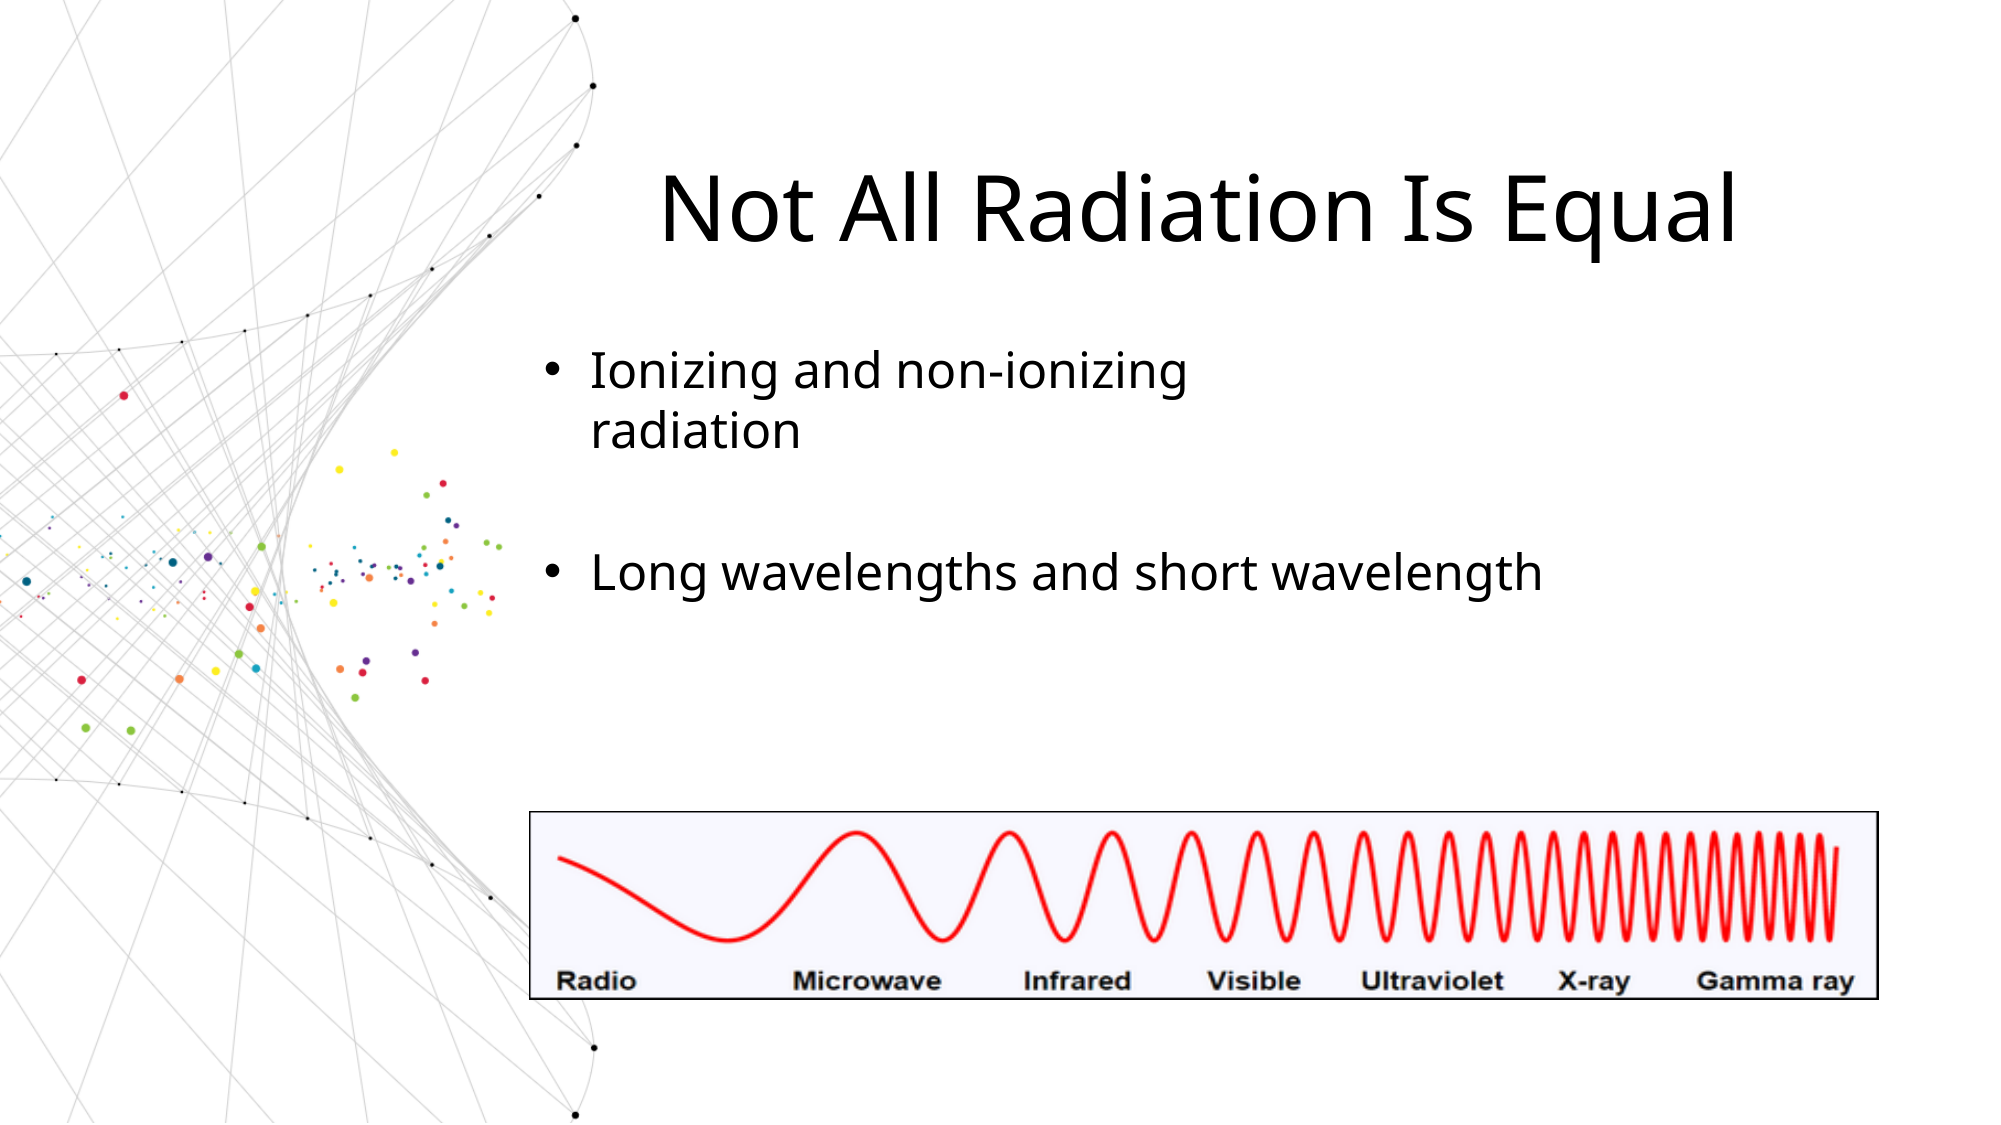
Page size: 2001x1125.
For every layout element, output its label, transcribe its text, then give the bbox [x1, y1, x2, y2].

text_box Ionizing and non-ionizing radiation [529, 330, 1403, 466]
picture [0, 0, 1879, 1123]
text_box Not All Radiation Is Equal [642, 142, 1756, 268]
text_box Long wavelengths and short wavelength [529, 533, 1568, 608]
